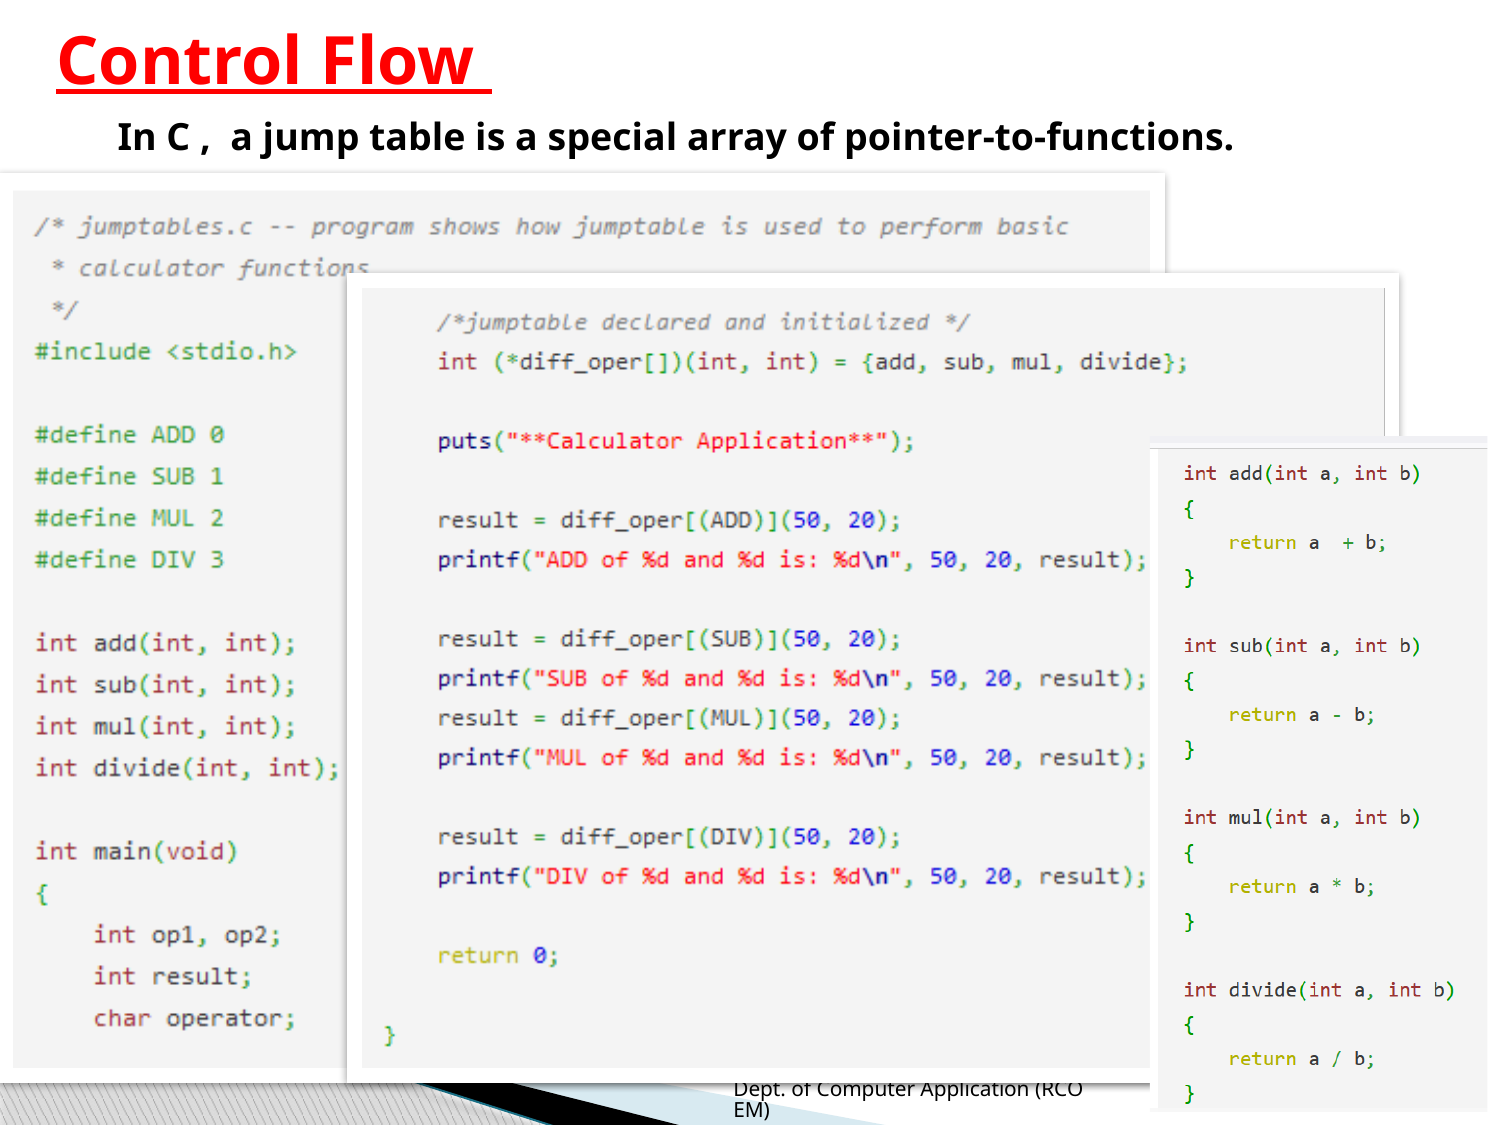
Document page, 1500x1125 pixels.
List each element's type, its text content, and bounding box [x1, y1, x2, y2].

picture [12, 187, 1488, 1112]
footer Dept. of Computer Application (RCOEM) [718, 1092, 1105, 1112]
title Control Flow [23, 0, 1461, 125]
text_box In C , a jump table is a special array of pointer-to-functions. [102, 105, 1363, 166]
